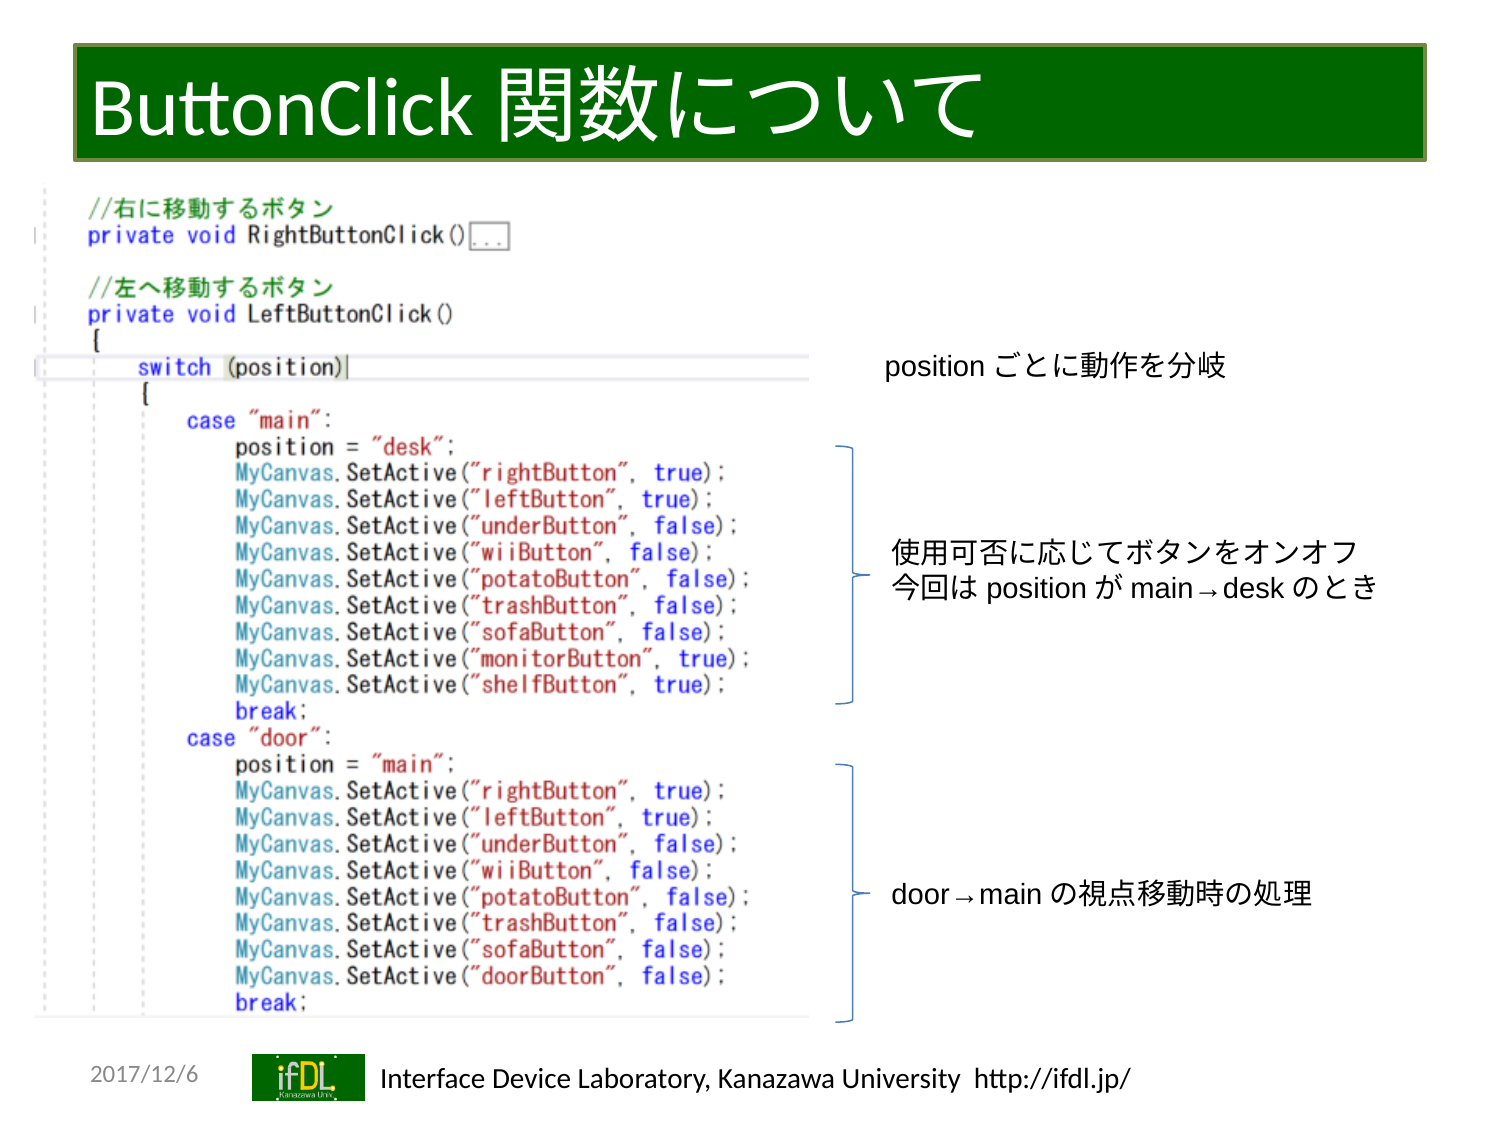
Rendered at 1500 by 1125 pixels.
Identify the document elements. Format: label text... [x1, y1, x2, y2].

text_box [835, 763, 871, 1023]
text_box door→mainの視点移動時の処理 [876, 868, 1475, 918]
text_box positionごとに動作を分岐 [869, 339, 1362, 390]
picture [33, 182, 810, 1018]
text_box [835, 445, 871, 705]
picture [252, 1054, 365, 1101]
title ButtonClick関数について [73, 43, 1427, 162]
text_box 使用可否に応じてボタンをオンオフ 今回はpositionがmain→deskのとき [876, 526, 1425, 612]
